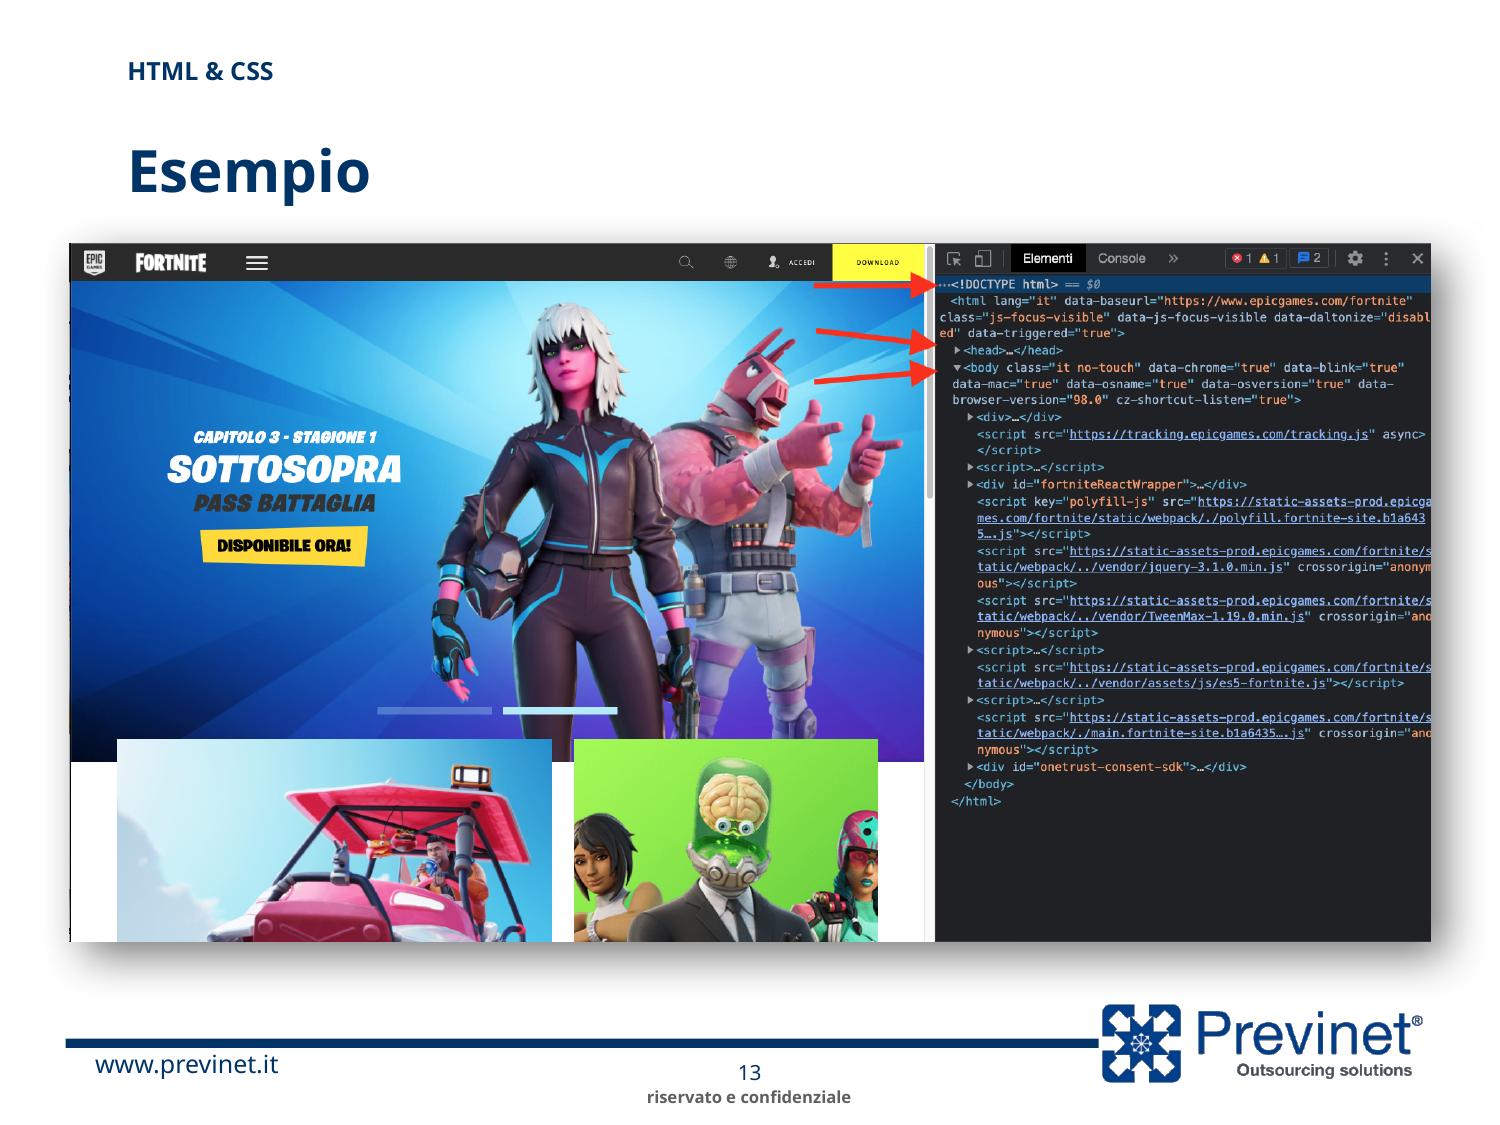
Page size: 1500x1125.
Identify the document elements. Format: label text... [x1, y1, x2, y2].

title Esempio [112, 164, 1388, 226]
text_box HTML & CSS [112, 0, 1388, 164]
picture [68, 243, 1432, 942]
picture [1099, 999, 1438, 1087]
